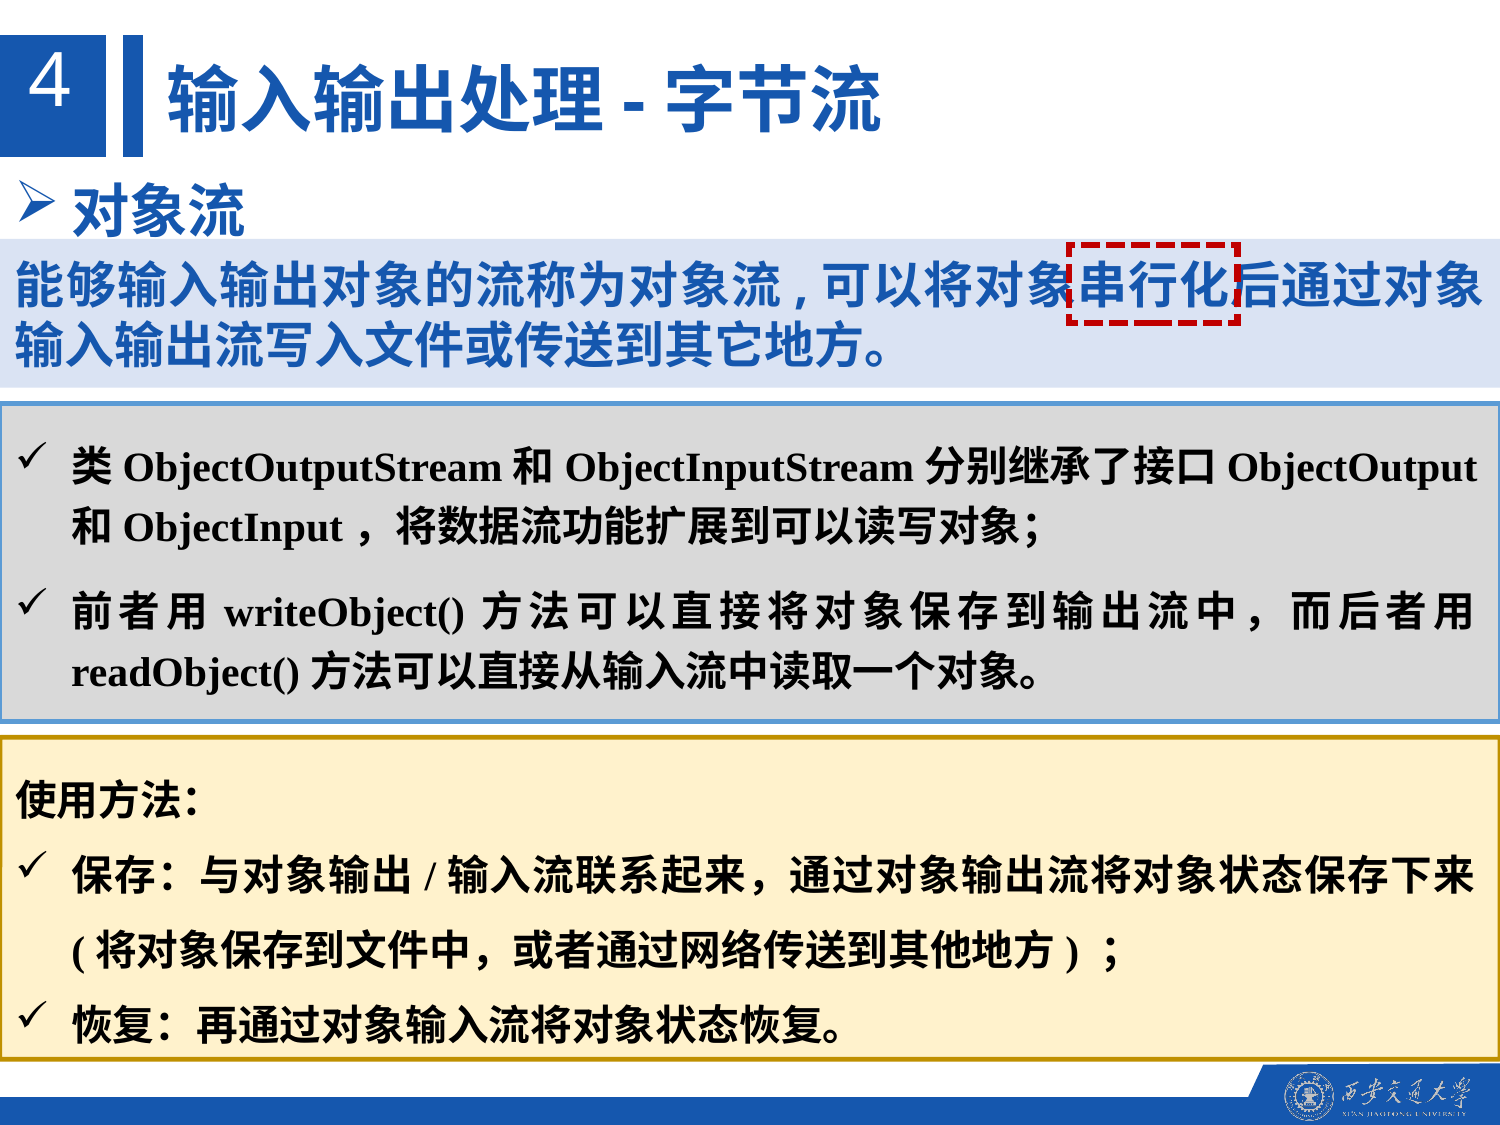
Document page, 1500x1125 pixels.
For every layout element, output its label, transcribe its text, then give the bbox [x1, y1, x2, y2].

text_box 4 [14, 23, 87, 129]
text_box 类ObjectOutputStream和ObjectInputStream分别继承了接口ObjectOutput和ObjectInput，将数据流功能扩展到可以读写对象； 前者用writeObject()方法可以直接将对象保存到输出流中，而后者用readObject()方法可以直接从输入流中读取一个对象。 [0, 403, 1500, 722]
text_box 能够输入输出对象的流称为对象流,可以将对象串行化后通过对象输入输出流写入文件或传送到其它地方。 [0, 238, 1500, 389]
text_box 输入输出处理-字节流 [152, 45, 898, 149]
text_box 对象流 [0, 152, 1500, 238]
text_box [1068, 244, 1238, 324]
text_box 使用方法： 保存：与对象输出/输入流联系起来，通过对象输出流将对象状态保存下来(将对象保存到文件中，或者通过网络传送到其他地方) ； 恢复：再通过对象输入流将对象状态恢复。 [0, 736, 1500, 1061]
